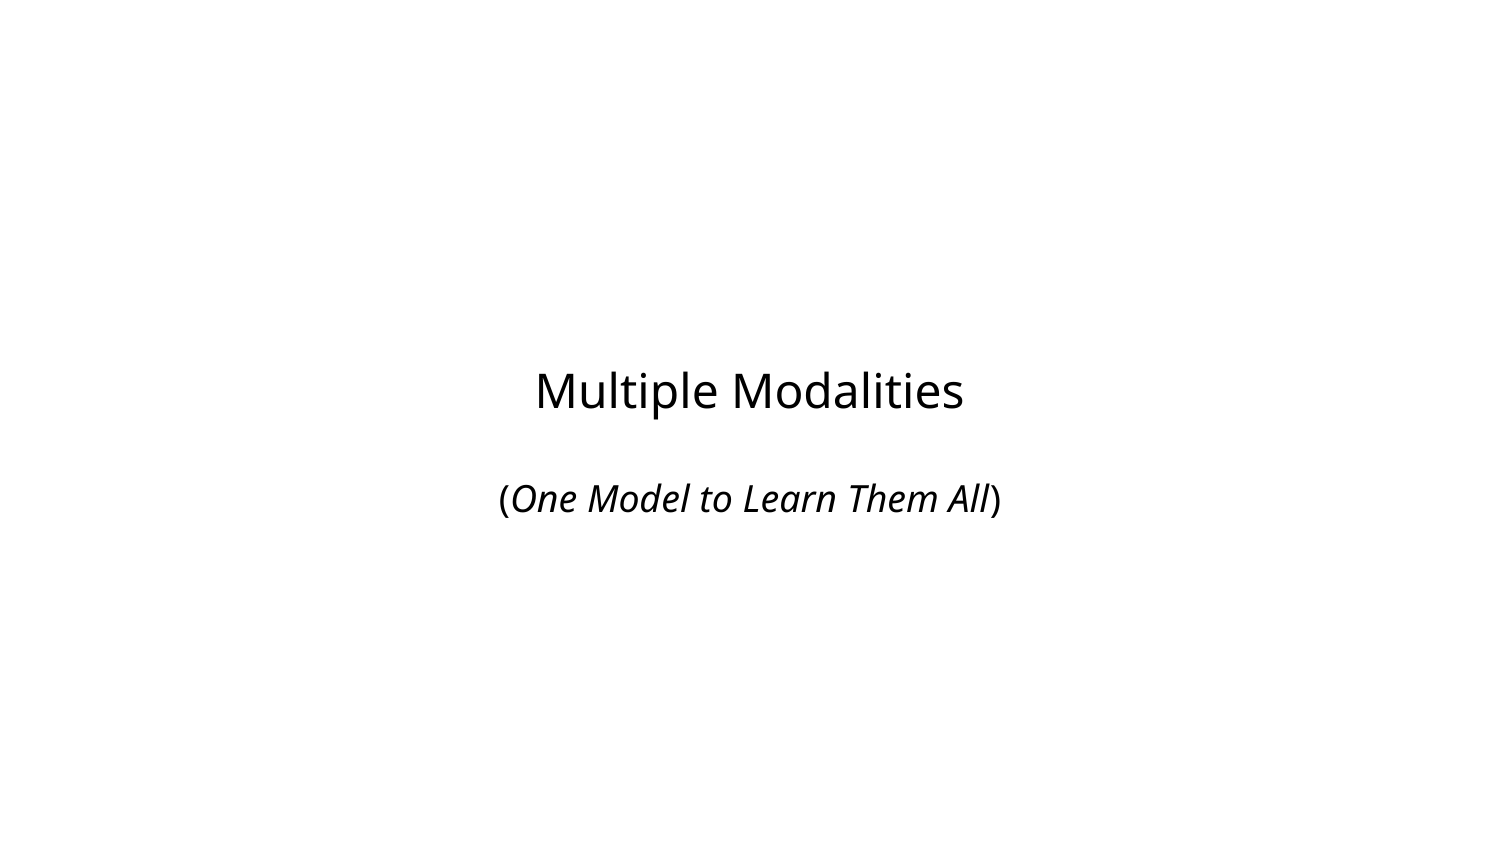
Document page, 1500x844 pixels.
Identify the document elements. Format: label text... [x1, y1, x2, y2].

list Multiple Modalities (One Model to Learn Them All) [109, 225, 1391, 769]
